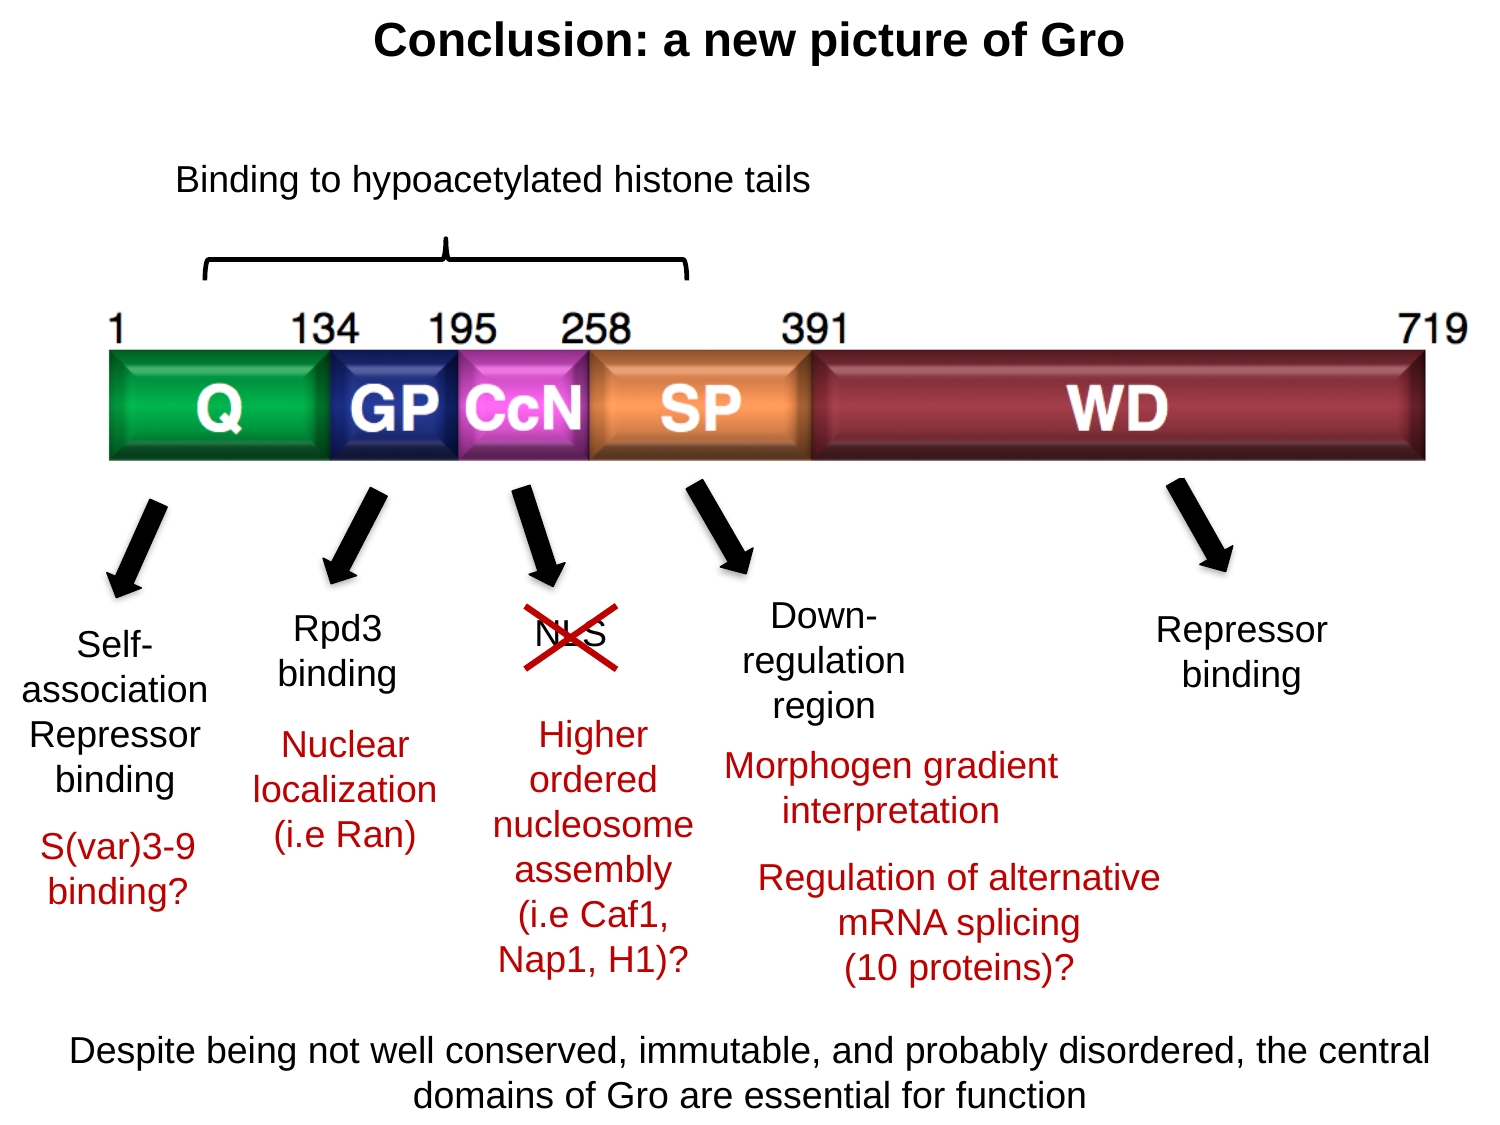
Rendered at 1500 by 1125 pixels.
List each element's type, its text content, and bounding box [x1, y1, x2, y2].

text_box Higher ordered nucleosome assembly (i.e Caf1, Nap1, H1)? [459, 702, 728, 988]
text_box Self-association Repressor binding [0, 612, 231, 807]
text_box [685, 486, 754, 575]
text_box Regulation of alternative mRNA splicing (10 proteins)? [727, 845, 1192, 995]
text_box Repressor binding [1103, 598, 1381, 703]
text_box Nuclear localization (i.e Ran) [231, 712, 459, 862]
text_box Binding to hypoacetylated histone tails [160, 147, 827, 208]
text_box [322, 486, 388, 585]
title Conclusion: a new picture of Gro [74, 0, 1426, 74]
text_box S(var)3-9 binding? [4, 814, 232, 920]
text_box [511, 486, 566, 588]
text_box [204, 238, 687, 281]
text_box [106, 498, 168, 599]
text_box Morphogen gradient interpretation [728, 733, 1104, 839]
text_box Down-regulation region [697, 583, 951, 733]
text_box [524, 605, 617, 670]
text_box Despite being not well conserved, immutable, and probably disordered, the central domains of Gro are essential for function [0, 1018, 1500, 1124]
text_box [1165, 486, 1234, 573]
text_box NLS [476, 601, 665, 662]
text_box Rpd3 binding [231, 596, 444, 702]
picture [91, 295, 1475, 478]
